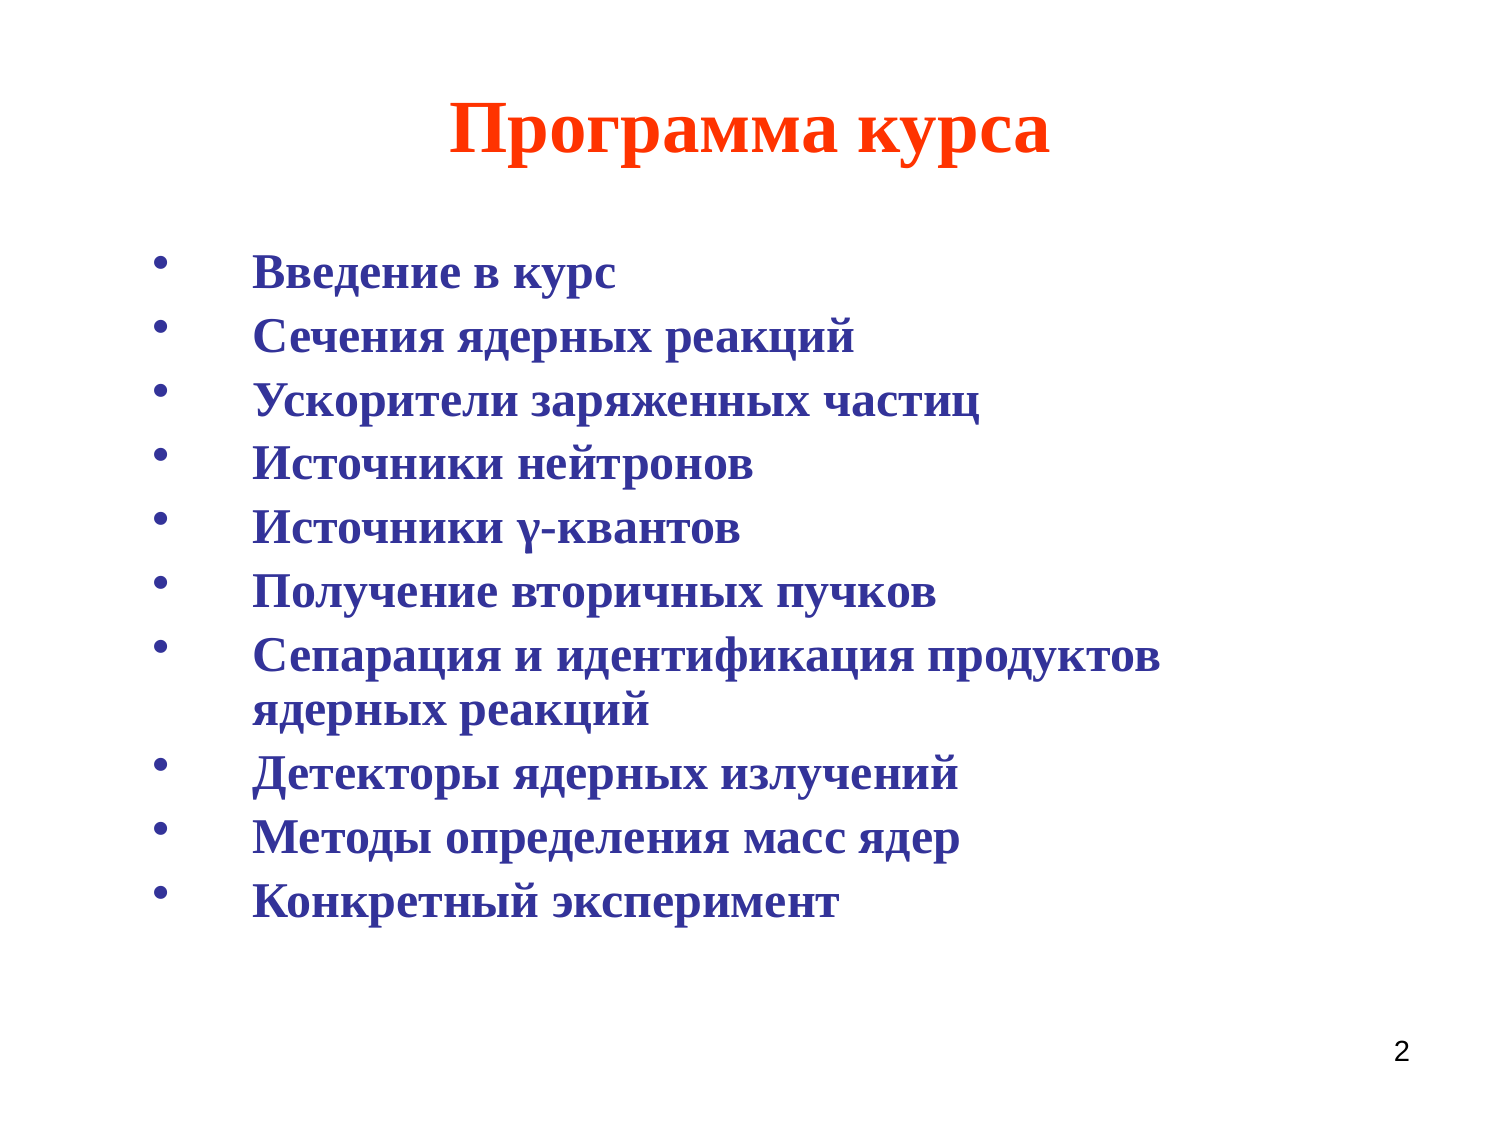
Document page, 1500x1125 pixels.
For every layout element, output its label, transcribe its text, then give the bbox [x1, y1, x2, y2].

list Введение в курс Сечения ядерных реакций Ускорители заряженных частиц Источники нейтронов Источники γ-квантов Получение вторичных пучков Сепарация и идентификация продуктов ядерных реакций Детекторы ядерных излучений Методы определения масс ядер Конкретный эксперимент [137, 237, 1363, 1030]
slide_number 2 [1074, 1024, 1426, 1103]
title Программа курса [75, 57, 1425, 188]
